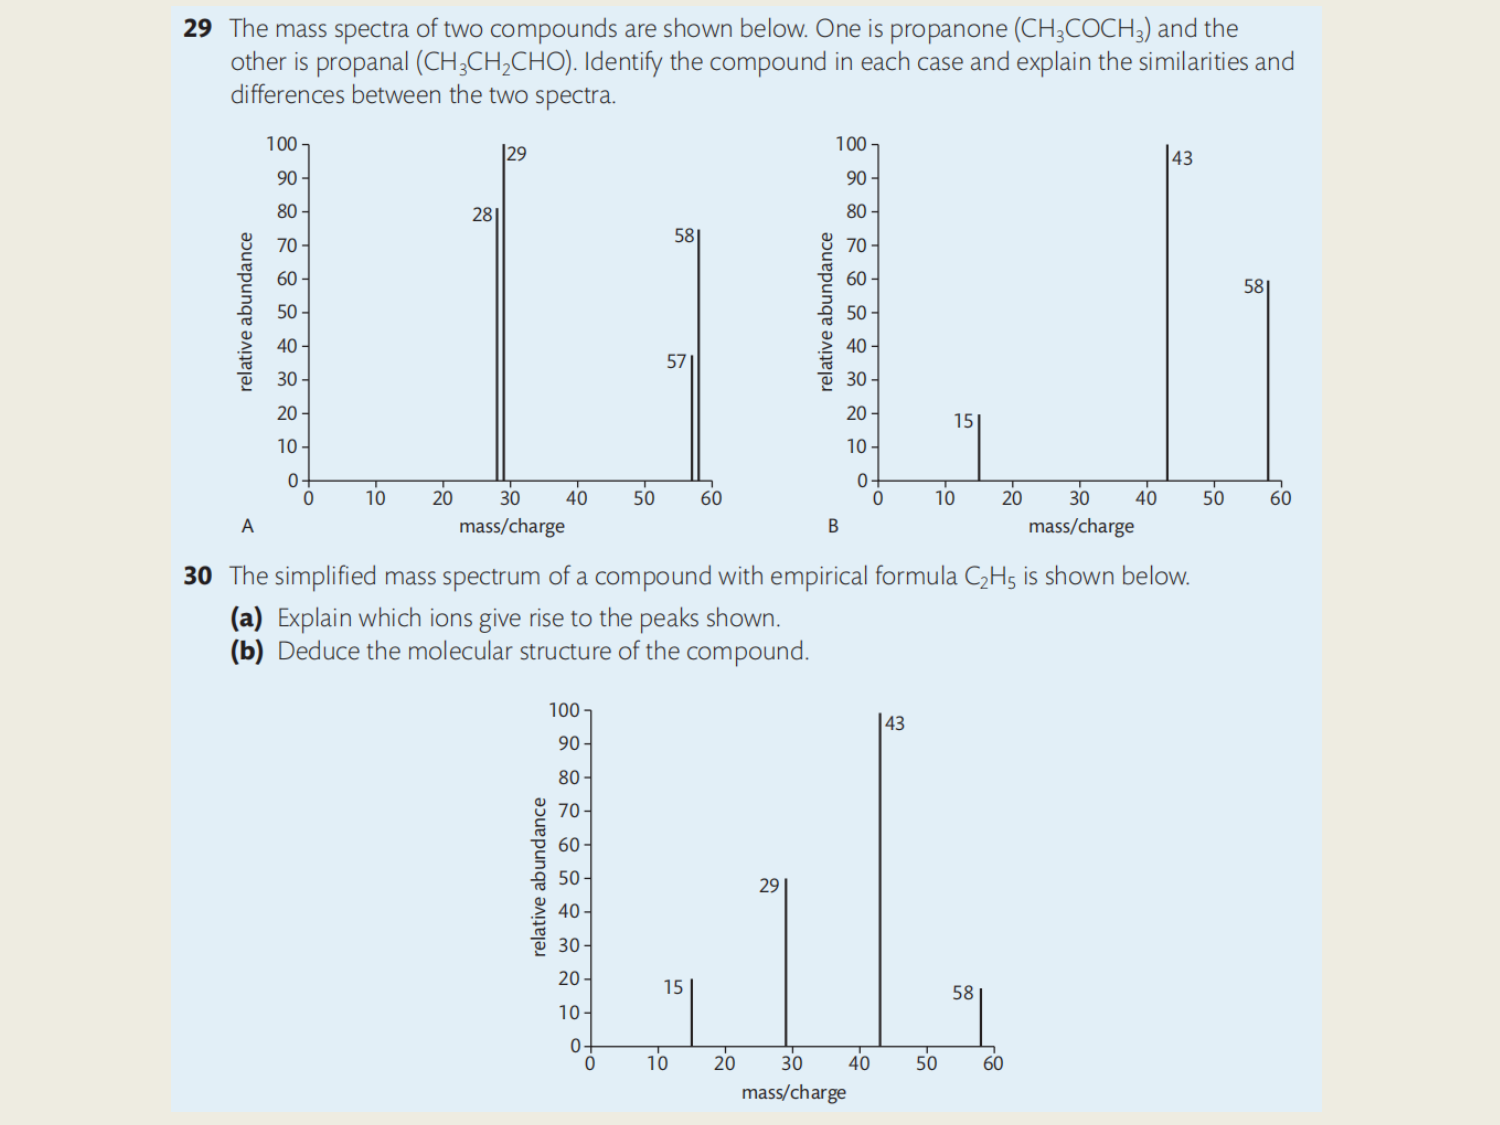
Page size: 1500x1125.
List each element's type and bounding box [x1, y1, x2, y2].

picture [171, 6, 1323, 1113]
